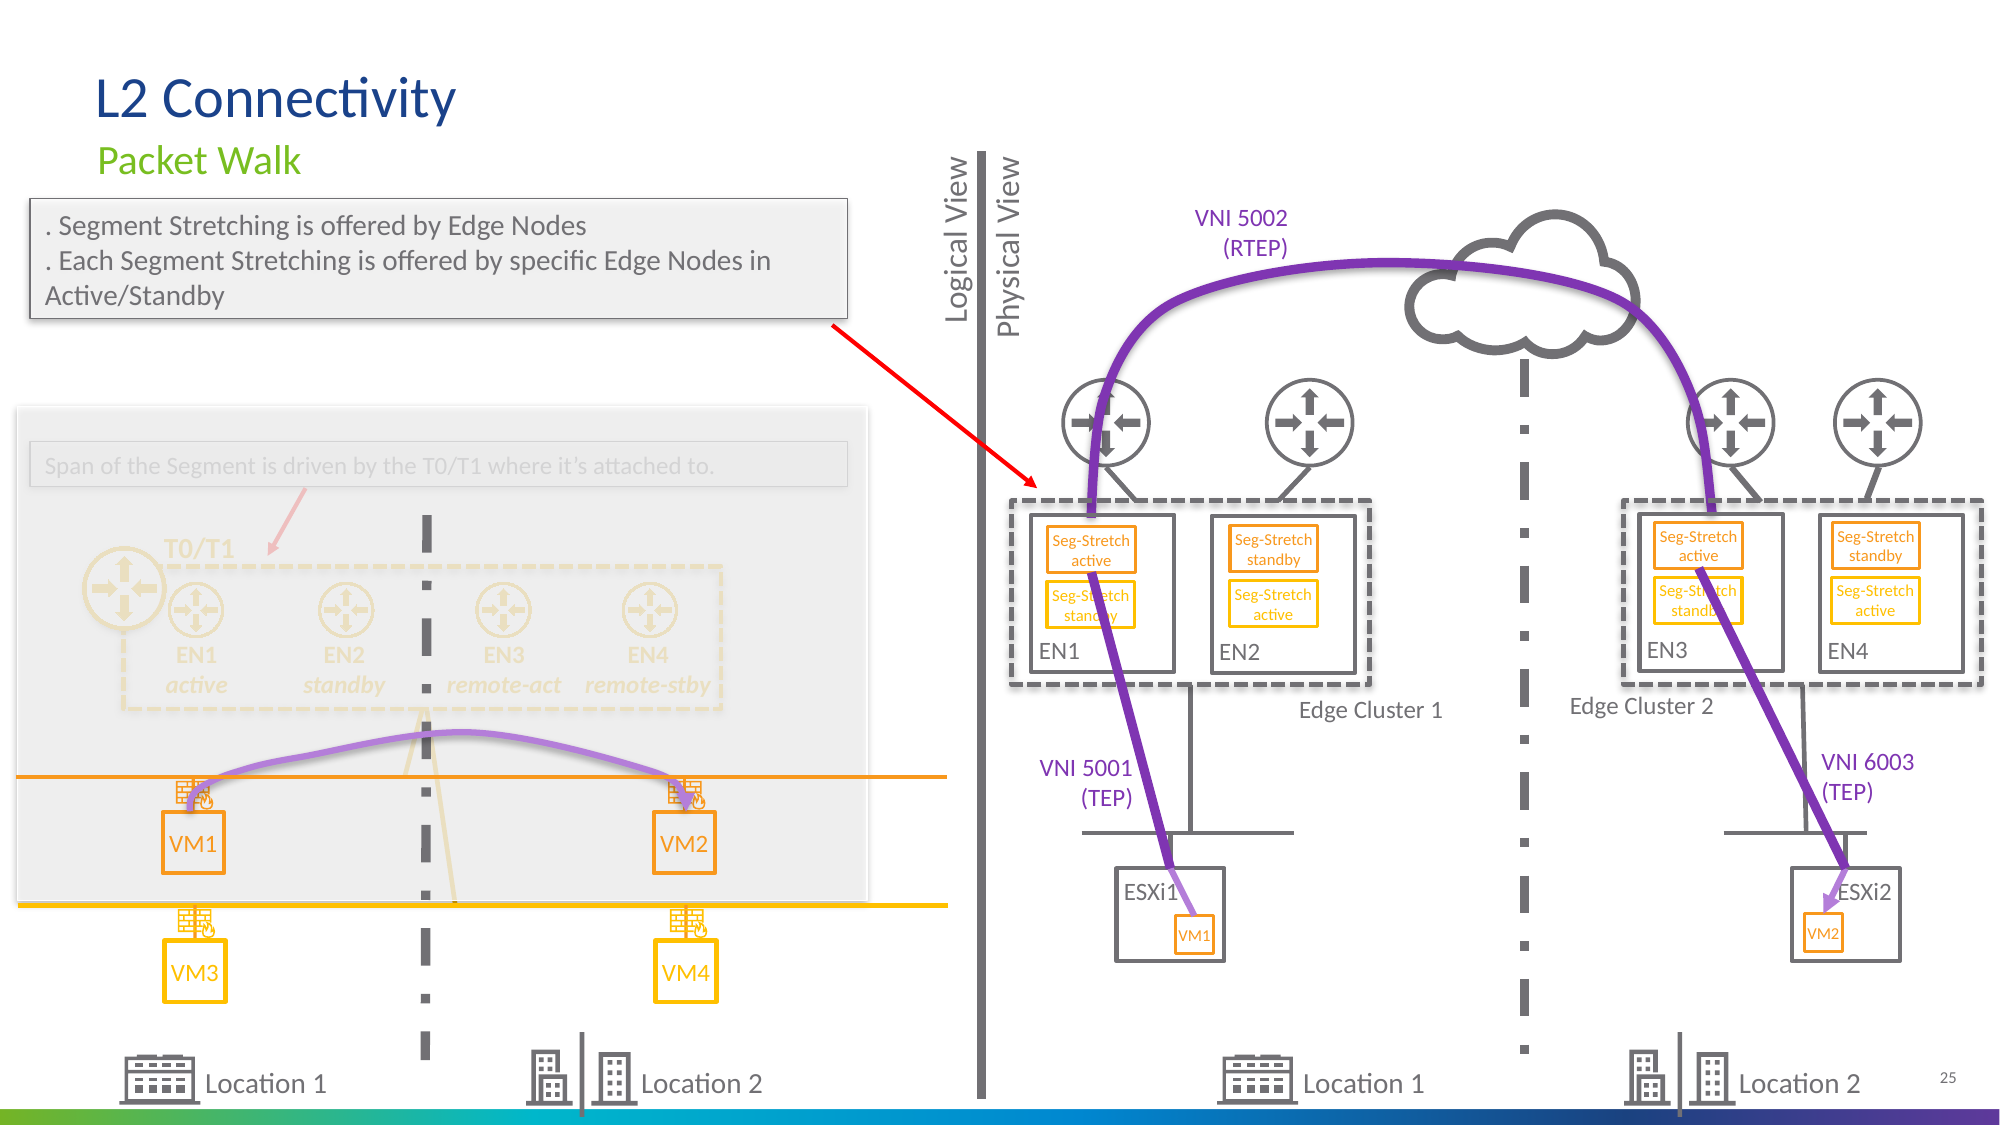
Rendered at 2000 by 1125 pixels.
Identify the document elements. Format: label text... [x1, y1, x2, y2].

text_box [82, 546, 167, 631]
text_box [1689, 1052, 1736, 1106]
text_box [579, 1032, 585, 1117]
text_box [1170, 868, 1195, 916]
title L2 Connectivity [95, 67, 1900, 131]
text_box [1216, 1054, 1299, 1105]
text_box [432, 710, 456, 776]
text_box [1677, 1032, 1683, 1117]
text_box [17, 406, 419, 775]
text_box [29, 495, 848, 557]
text_box [461, 731, 664, 775]
text_box VM3 [162, 938, 228, 1004]
text_box [177, 913, 190, 933]
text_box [1717, 377, 1776, 468]
text_box [688, 799, 695, 810]
text_box [1174, 636, 1371, 685]
text_box EN4 [1818, 513, 1965, 674]
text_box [424, 514, 428, 776]
text_box [690, 913, 708, 939]
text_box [1047, 521, 1920, 573]
text_box VM4 [653, 938, 719, 1004]
picture [0, 1109, 720, 1125]
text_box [1173, 576, 1693, 628]
text_box VM2 [1803, 912, 1844, 953]
text_box EN2 [1210, 636, 1357, 675]
text_box Edge Cluster 2 [1569, 689, 1693, 720]
text_box EN1 [1029, 513, 1085, 674]
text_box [424, 786, 428, 904]
text_box VM1 [1174, 914, 1215, 955]
text_box Edge Cluster 1 [1299, 693, 1444, 724]
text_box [1090, 200, 1713, 519]
text_box [199, 913, 216, 939]
text_box EN3 [1637, 636, 1693, 673]
text_box [1623, 636, 1693, 685]
text_box Logical View Physical View [985, 157, 1027, 197]
text_box [669, 913, 681, 933]
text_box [318, 582, 375, 639]
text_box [1823, 877, 1846, 915]
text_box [1061, 377, 1085, 468]
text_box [432, 786, 456, 904]
text_box ESXi1 [1114, 866, 1226, 963]
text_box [1698, 568, 1916, 869]
picture [1075, 1109, 2000, 1125]
text_box [526, 1049, 573, 1106]
text_box Location 1 [1303, 1049, 1494, 1100]
text_box VM2 [652, 810, 717, 875]
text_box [194, 780, 208, 788]
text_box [1038, 572, 1171, 869]
text_box [1717, 500, 1982, 685]
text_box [119, 1054, 201, 1105]
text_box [424, 913, 428, 1061]
text_box Logical View Physical View [933, 157, 977, 197]
text_box [591, 1052, 638, 1106]
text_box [167, 582, 224, 639]
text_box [475, 582, 532, 639]
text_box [208, 779, 421, 812]
text_box [461, 786, 868, 901]
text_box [175, 780, 192, 785]
text_box [432, 497, 868, 775]
text_box Location 1 [205, 1049, 396, 1100]
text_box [1278, 467, 1310, 501]
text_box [29, 198, 1038, 489]
text_box Location 2 [1738, 1049, 1936, 1100]
text_box [175, 786, 187, 804]
text_box [1624, 1049, 1671, 1106]
text_box [1011, 500, 1085, 685]
text_box [461, 786, 679, 812]
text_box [1867, 467, 1880, 499]
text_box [1732, 467, 1762, 502]
text_box ESXi2 [1790, 877, 1902, 963]
text_box [688, 786, 706, 810]
text_box EN3 [1716, 512, 1785, 520]
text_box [1832, 377, 1923, 468]
text_box Location 2 [641, 1049, 838, 1100]
text_box [198, 786, 419, 812]
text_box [1105, 467, 1136, 501]
text_box [17, 785, 419, 901]
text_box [457, 779, 676, 812]
text_box VM1 [161, 810, 226, 875]
subtitle Packet Walk [97, 133, 1896, 174]
text_box [224, 737, 399, 775]
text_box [404, 708, 419, 776]
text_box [621, 582, 678, 639]
